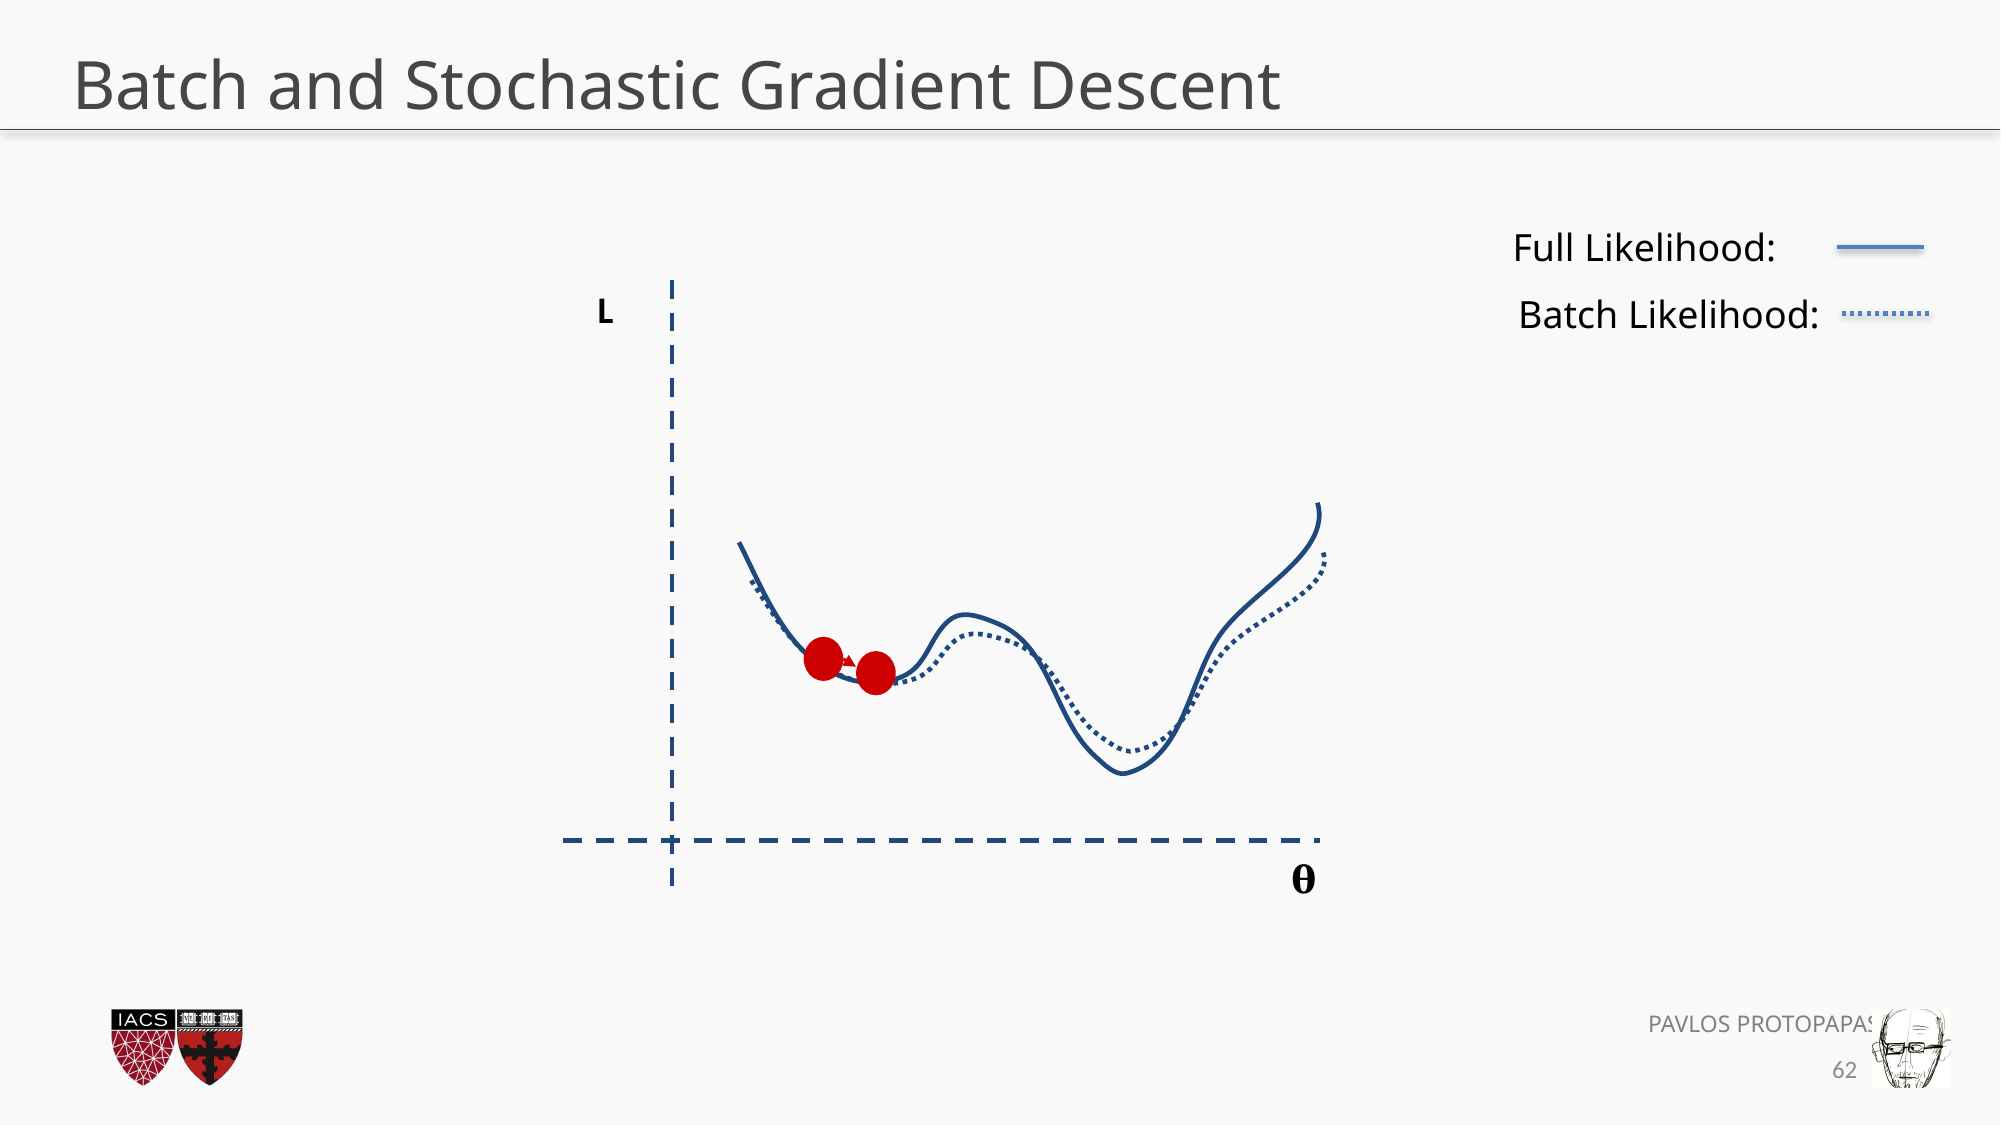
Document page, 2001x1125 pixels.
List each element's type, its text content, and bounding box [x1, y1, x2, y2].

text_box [842, 658, 857, 667]
picture [1872, 1009, 1951, 1088]
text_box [1499, 216, 1930, 345]
picture [109, 1009, 243, 1086]
slide_number 62 [1405, 1038, 1873, 1099]
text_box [562, 270, 1365, 946]
title Batch and Stochastic Gradient Descent [57, 35, 1943, 162]
